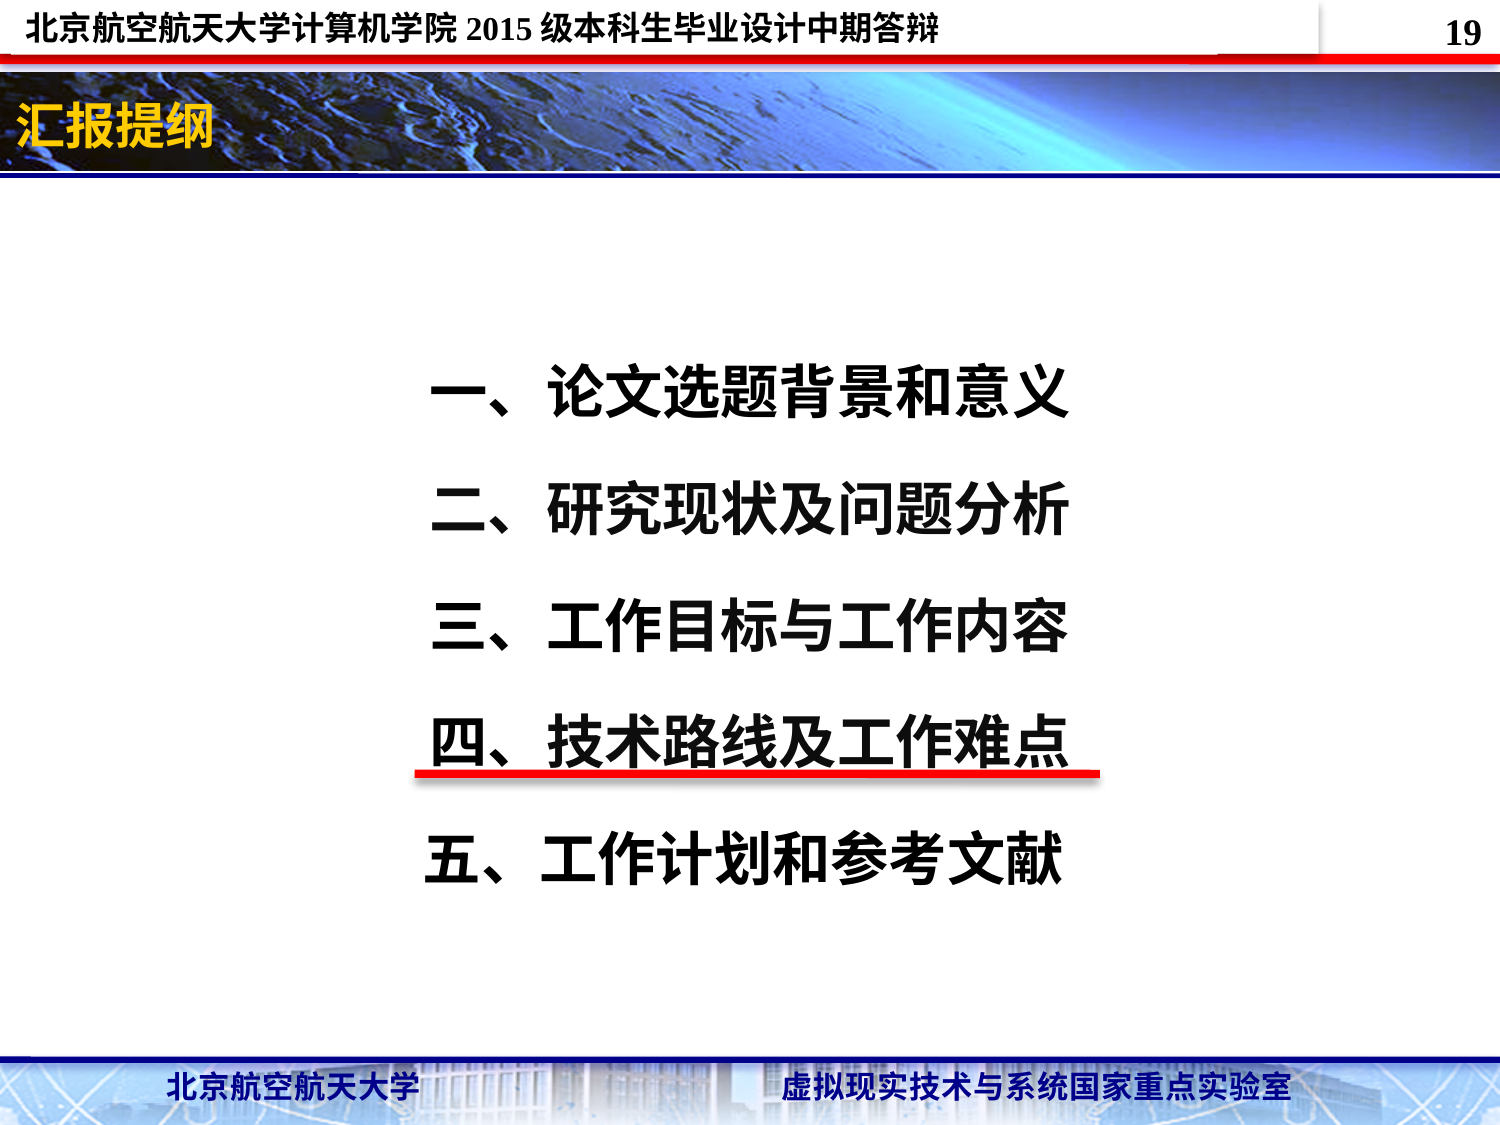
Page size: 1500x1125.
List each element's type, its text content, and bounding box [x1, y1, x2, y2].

title 汇报提纲 [0, 66, 1500, 183]
text_box 一、论文选题背景和意义 二、研究现状及问题分析 三、工作目标与工作内容 四、技术路线及工作难点 五、工作计划和参考文献 [0, 263, 1500, 949]
picture [0, 1063, 1500, 1125]
slide_number 19 [1317, 0, 1498, 54]
